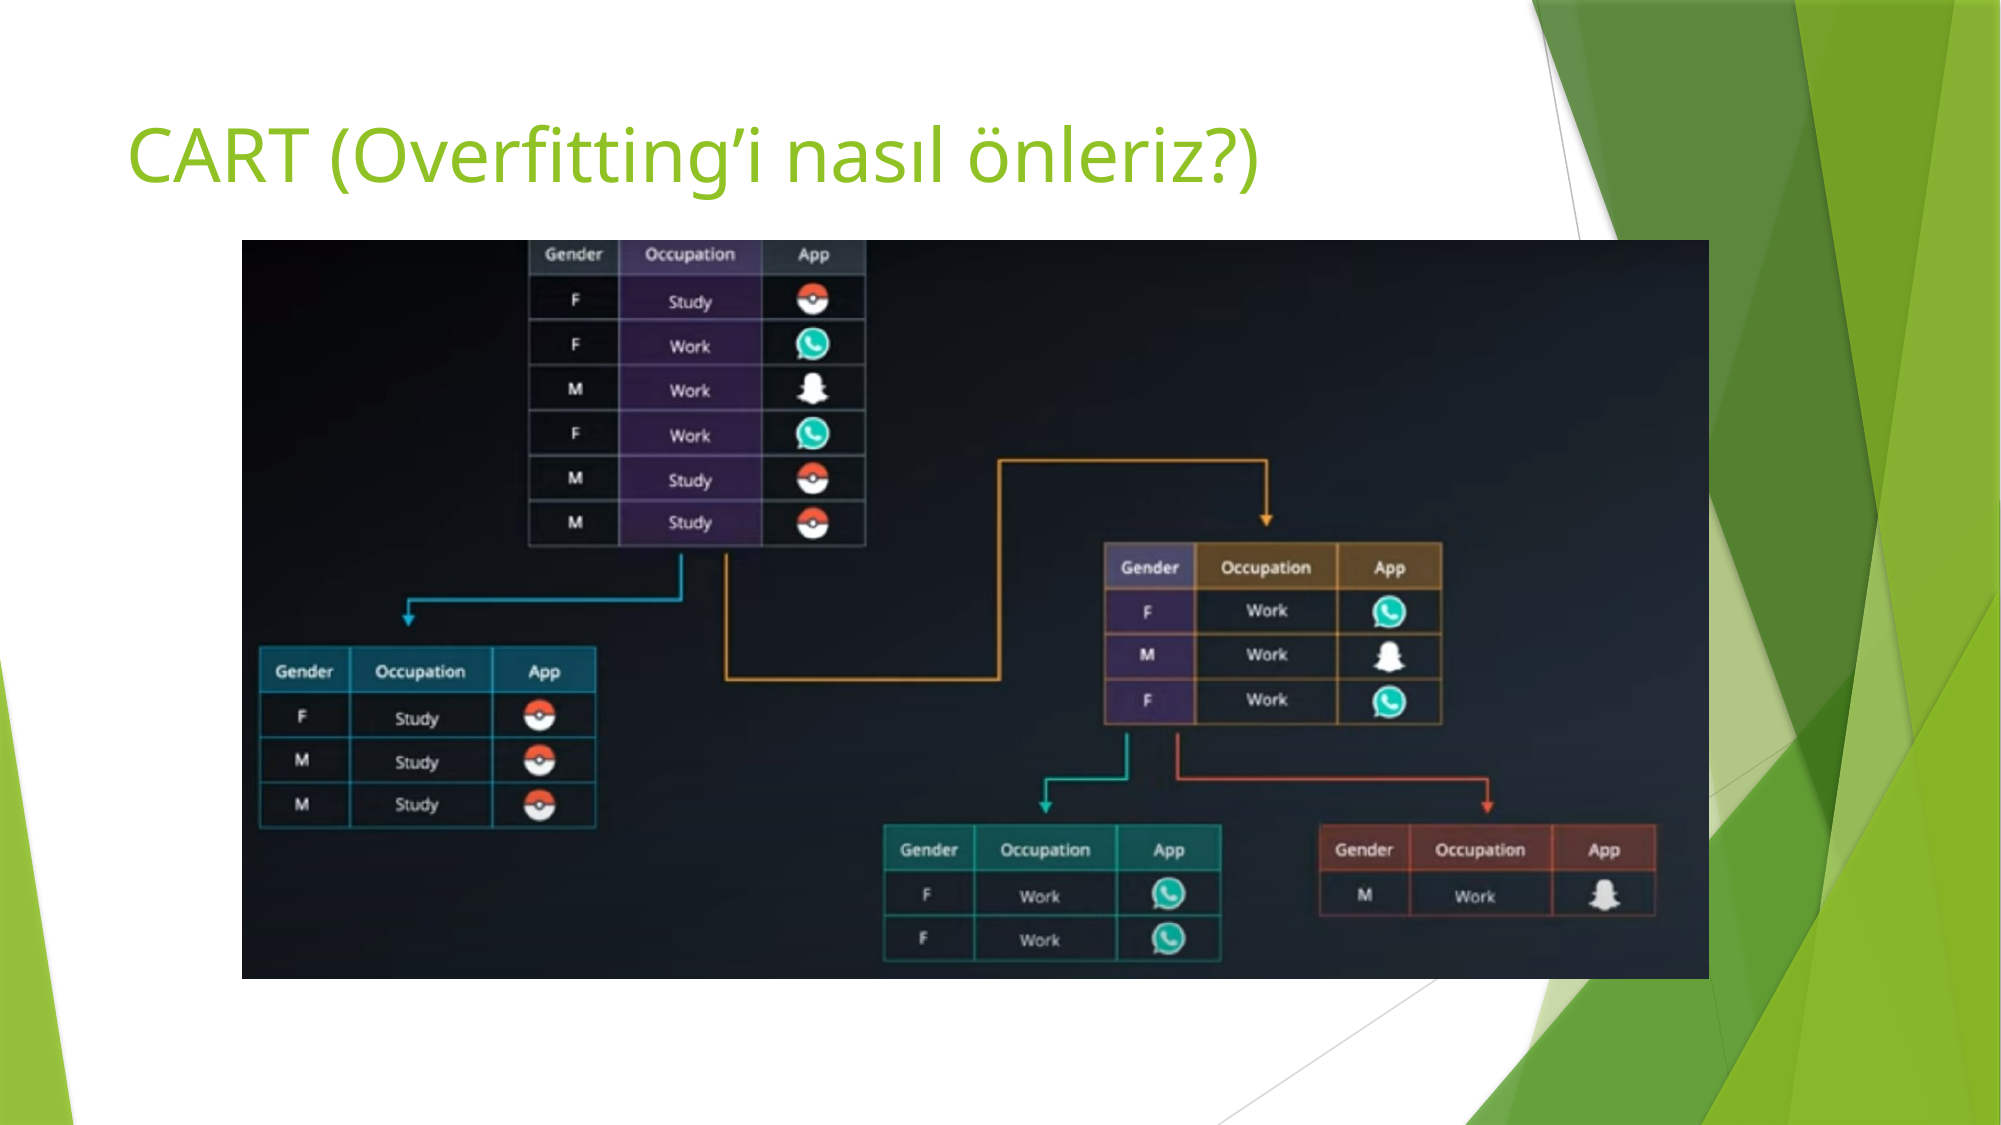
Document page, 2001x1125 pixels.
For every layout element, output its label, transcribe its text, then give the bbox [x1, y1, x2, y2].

title CART (Overfitting’i nasıl önleriz?) [111, 99, 1522, 317]
picture [241, 239, 1709, 980]
